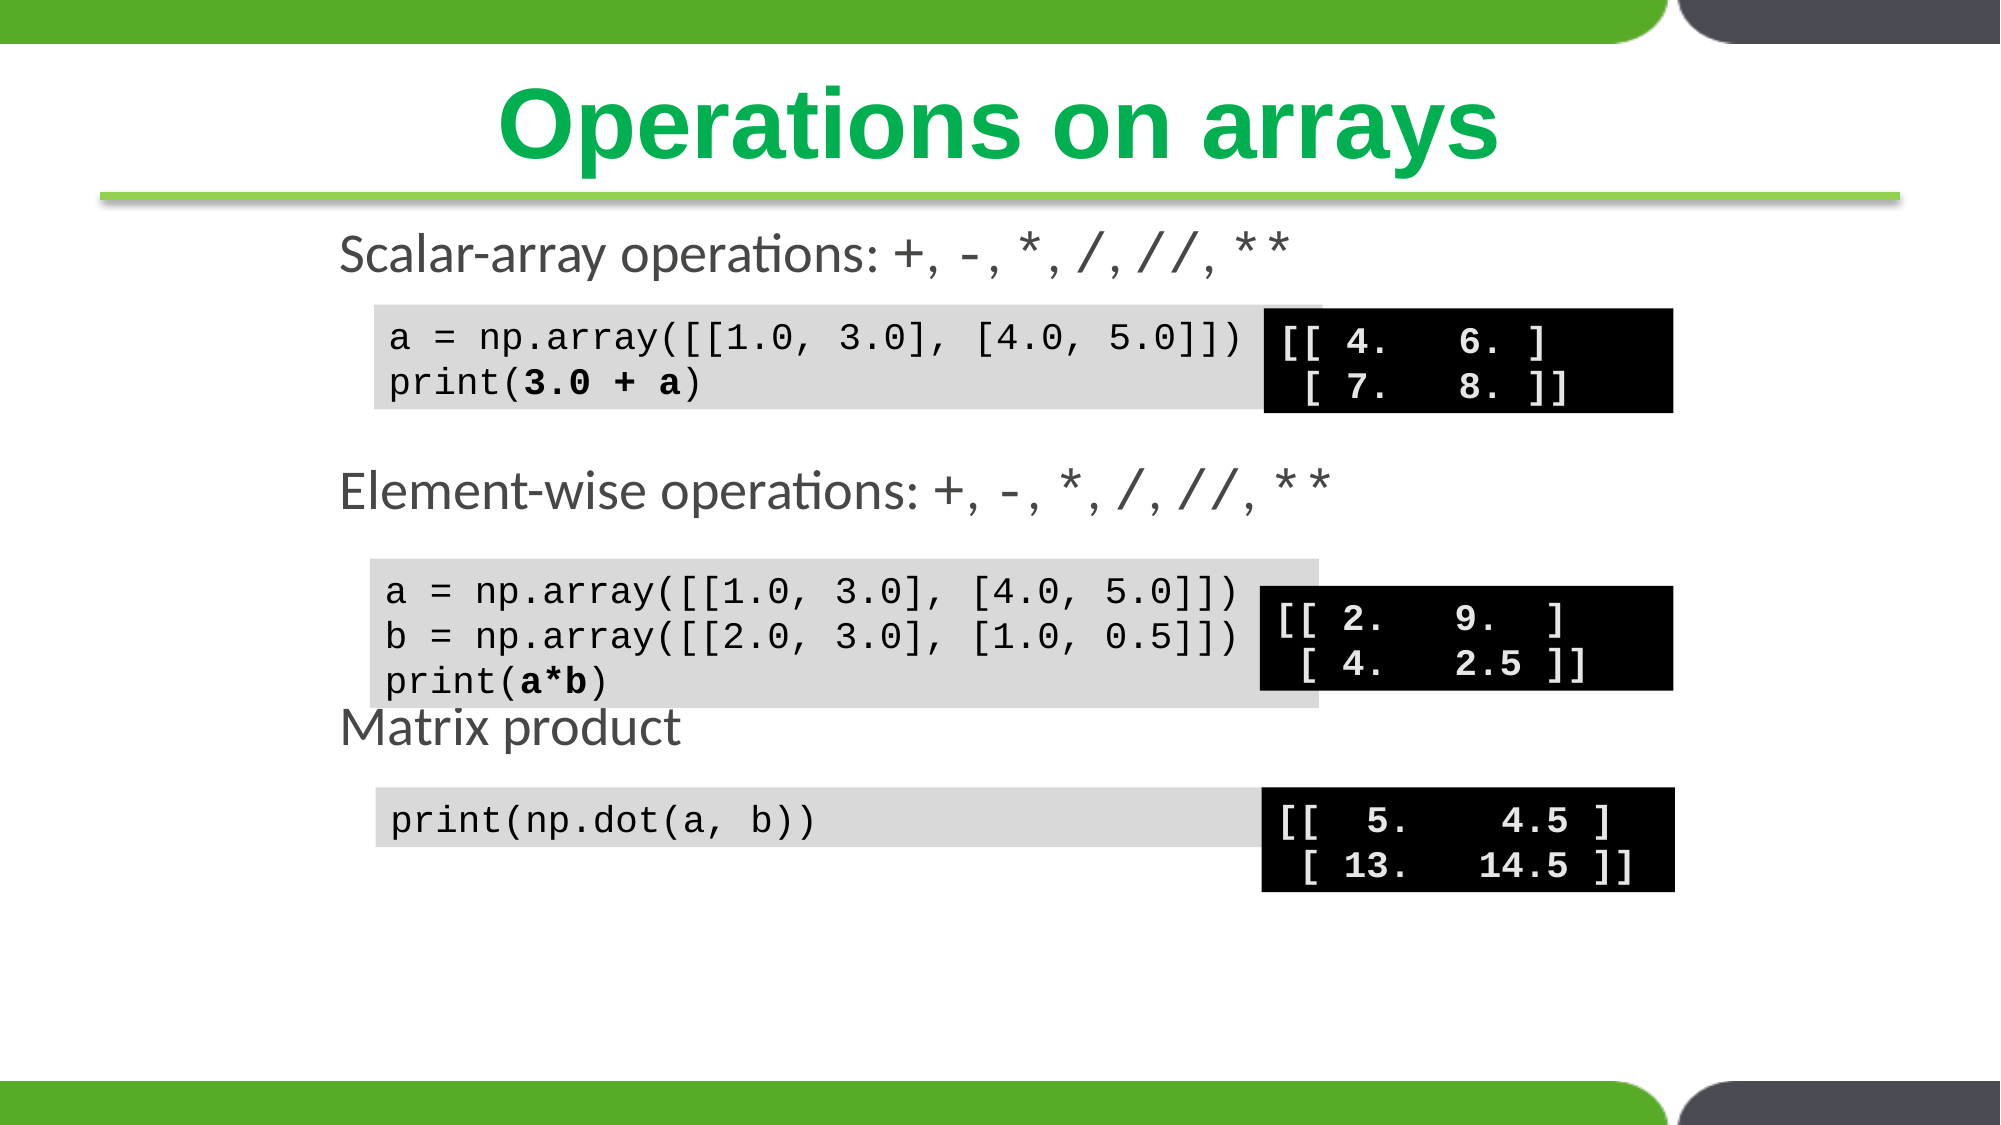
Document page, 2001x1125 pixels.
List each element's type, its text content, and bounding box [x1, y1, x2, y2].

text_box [369, 558, 1674, 711]
text_box [[ 4. 6. ] [ 7. 8. ]] [1263, 308, 1674, 414]
text_box a = np.array([[1.0, 3.0], [4.0, 5.0]]) print(3.0 + a) [373, 304, 1323, 410]
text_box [375, 787, 1676, 894]
list Scalar-array operations: +, -, *, /, //, ** Element-wise operations: +, -, *, /, //, ** Matrix product [324, 209, 1675, 1029]
title Operations on arrays [99, 50, 1900, 181]
slide_number [1690, 1081, 2000, 1125]
